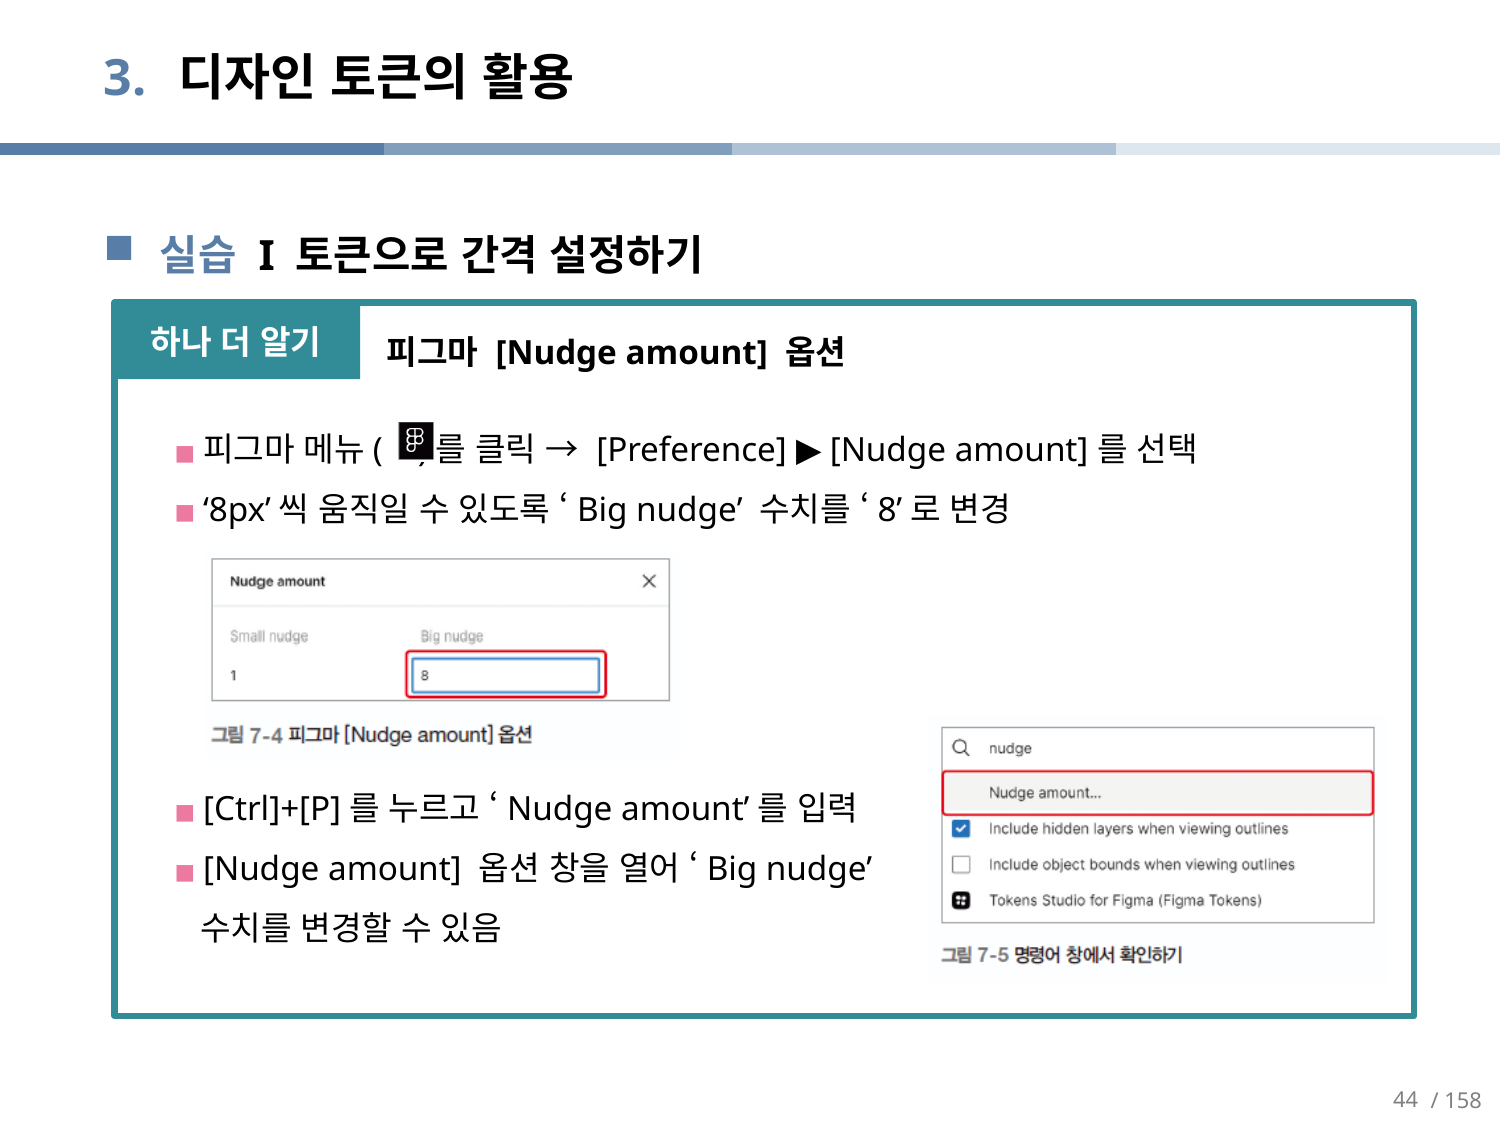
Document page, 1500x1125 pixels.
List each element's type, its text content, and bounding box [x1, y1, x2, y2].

picture [395, 420, 436, 463]
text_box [111, 302, 1417, 1112]
picture [926, 715, 1389, 982]
picture [206, 550, 680, 759]
title 디자인 토큰의 활용 [88, 30, 1211, 121]
list 실습 I 토큰으로 간격 설정하기 [88, 196, 1436, 1083]
